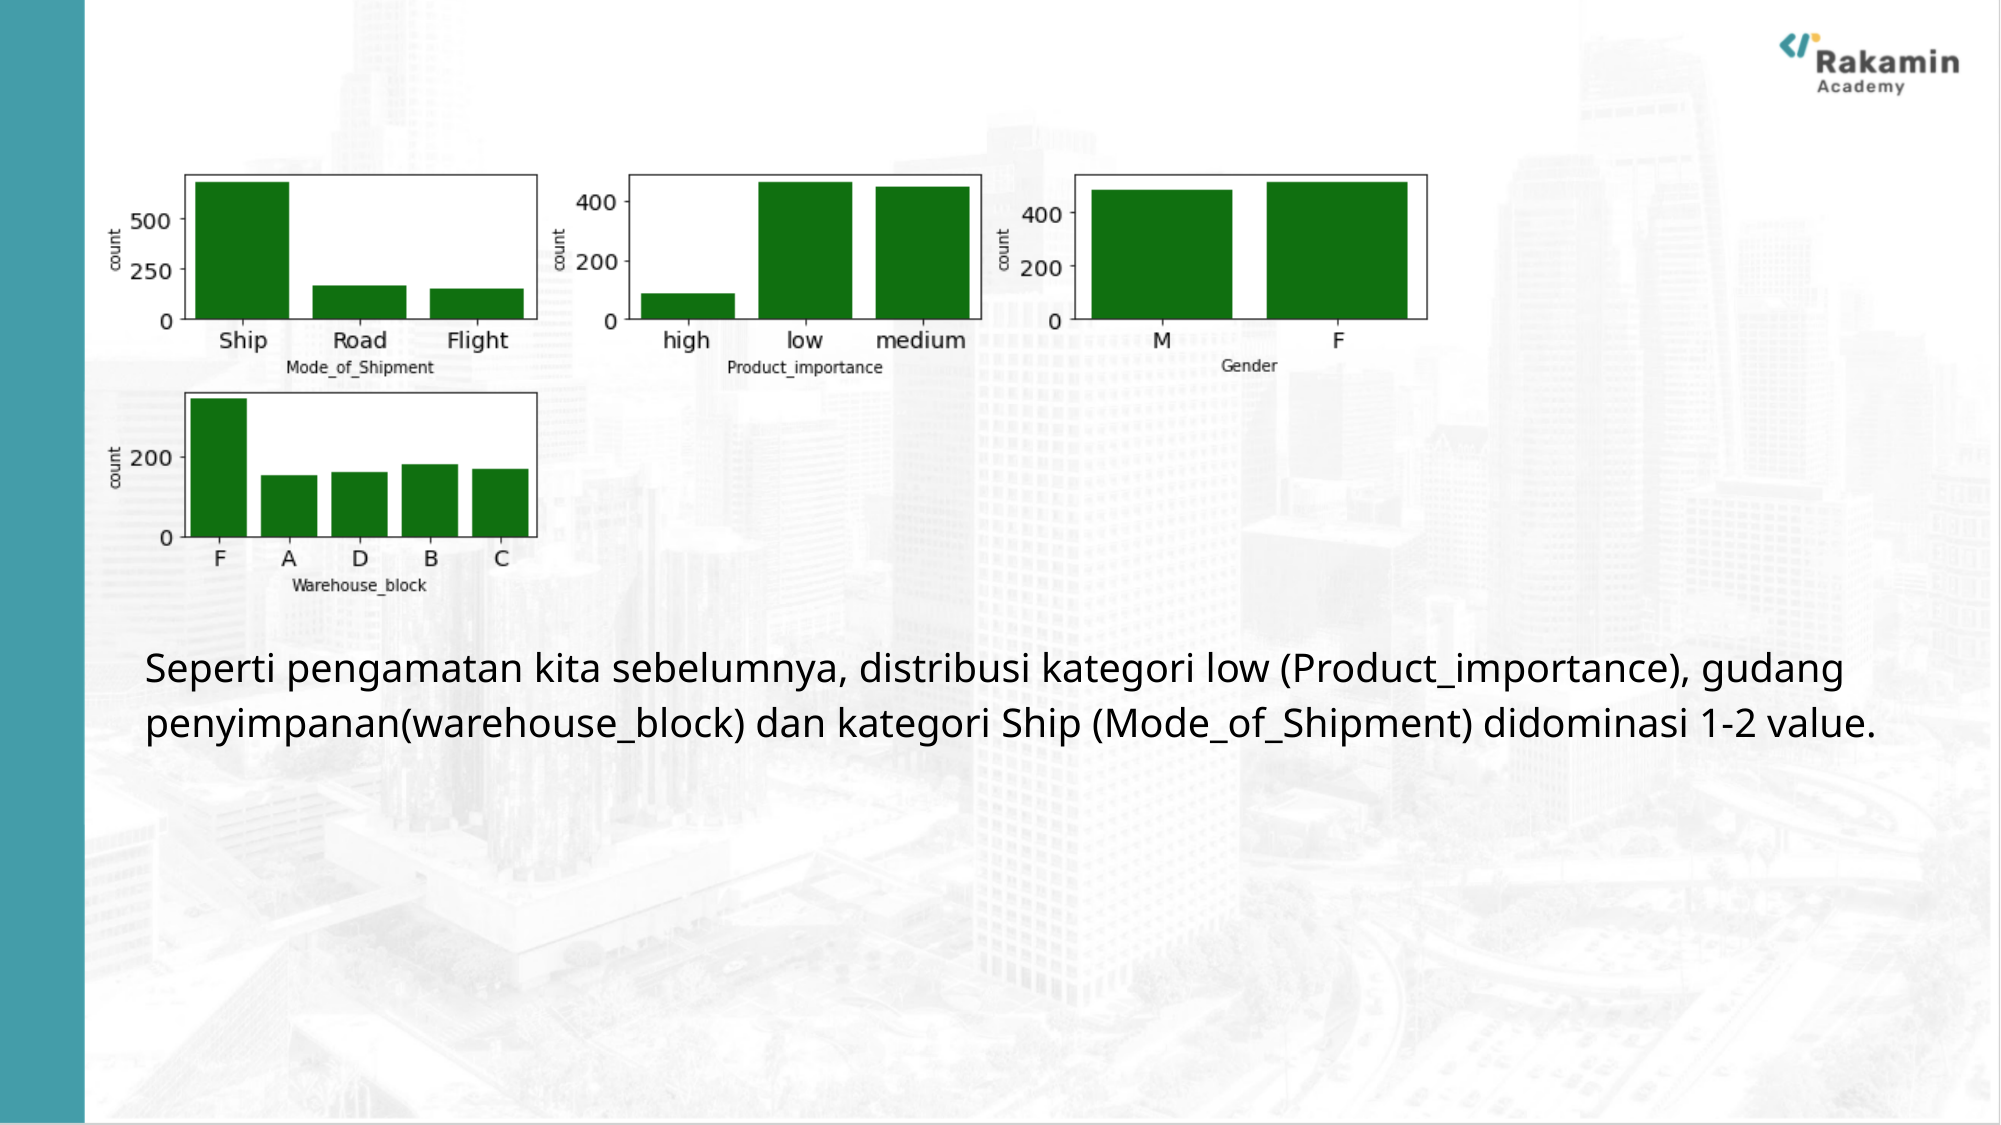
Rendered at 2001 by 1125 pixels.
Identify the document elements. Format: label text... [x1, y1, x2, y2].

picture [0, 0, 2001, 1125]
list Seperti pengamatan kita sebelumnya, distribusi kategori low (Product_importance), gudang penyimpanan(warehouse_block) dan kategori Ship (Mode_of_Shipment) didominasi 1-2 value. [124, 616, 1989, 1125]
